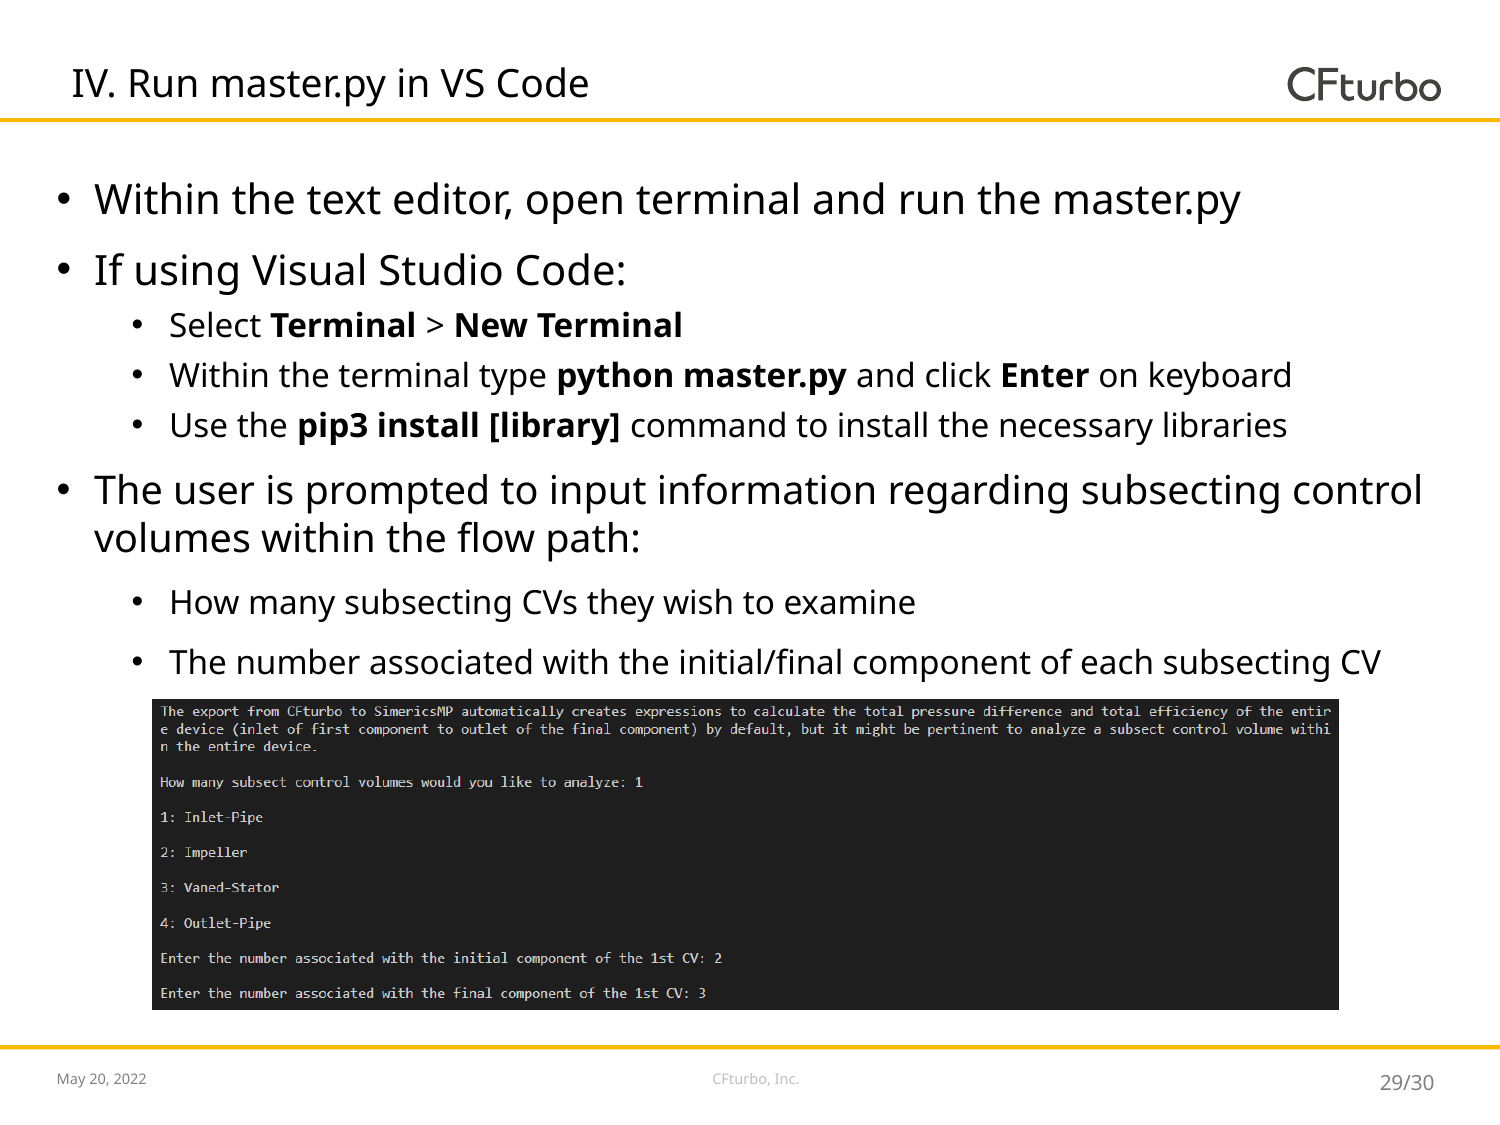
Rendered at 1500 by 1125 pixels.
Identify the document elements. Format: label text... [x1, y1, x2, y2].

title IV. Run master.py in VS Code [56, 56, 1270, 114]
picture [152, 699, 1339, 1011]
footer CFturbo, Inc. [372, 1070, 1140, 1090]
list Within the text editor, open terminal and run the master.py If using Visual Studio Code: Select Terminal > New Terminal Within the terminal type python master.py and click Enter on keyboard Use the pip3 install [library] command to install the necessary libraries The user is prompted to input information regarding subsecting control volumes within the flow path: How many subsecting CVs they wish to examine The number associated with the initial/final component of each subsecting CV [56, 172, 1435, 1029]
